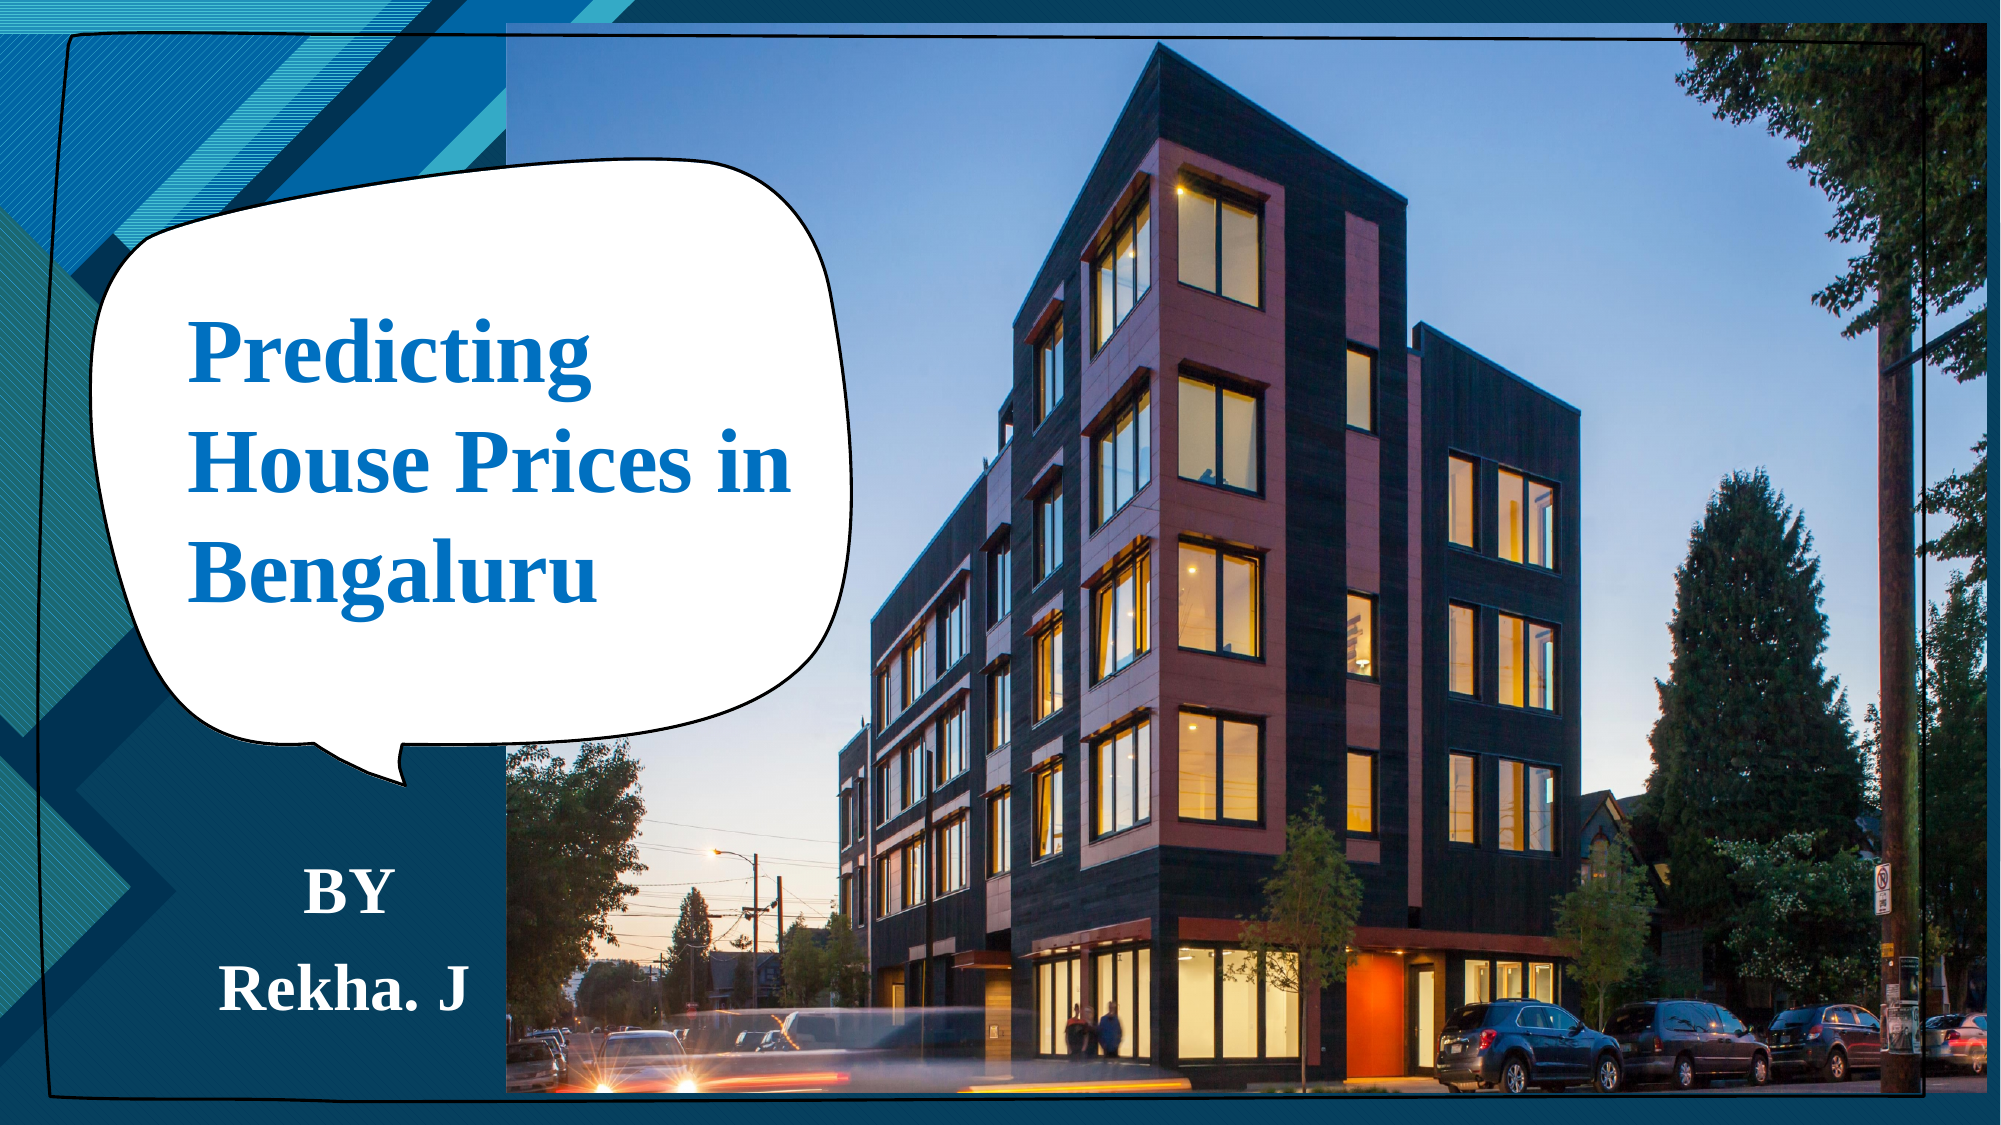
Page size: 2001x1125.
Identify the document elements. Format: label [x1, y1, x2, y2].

text_box [37, 32, 1925, 1102]
picture [506, 22, 1986, 1092]
